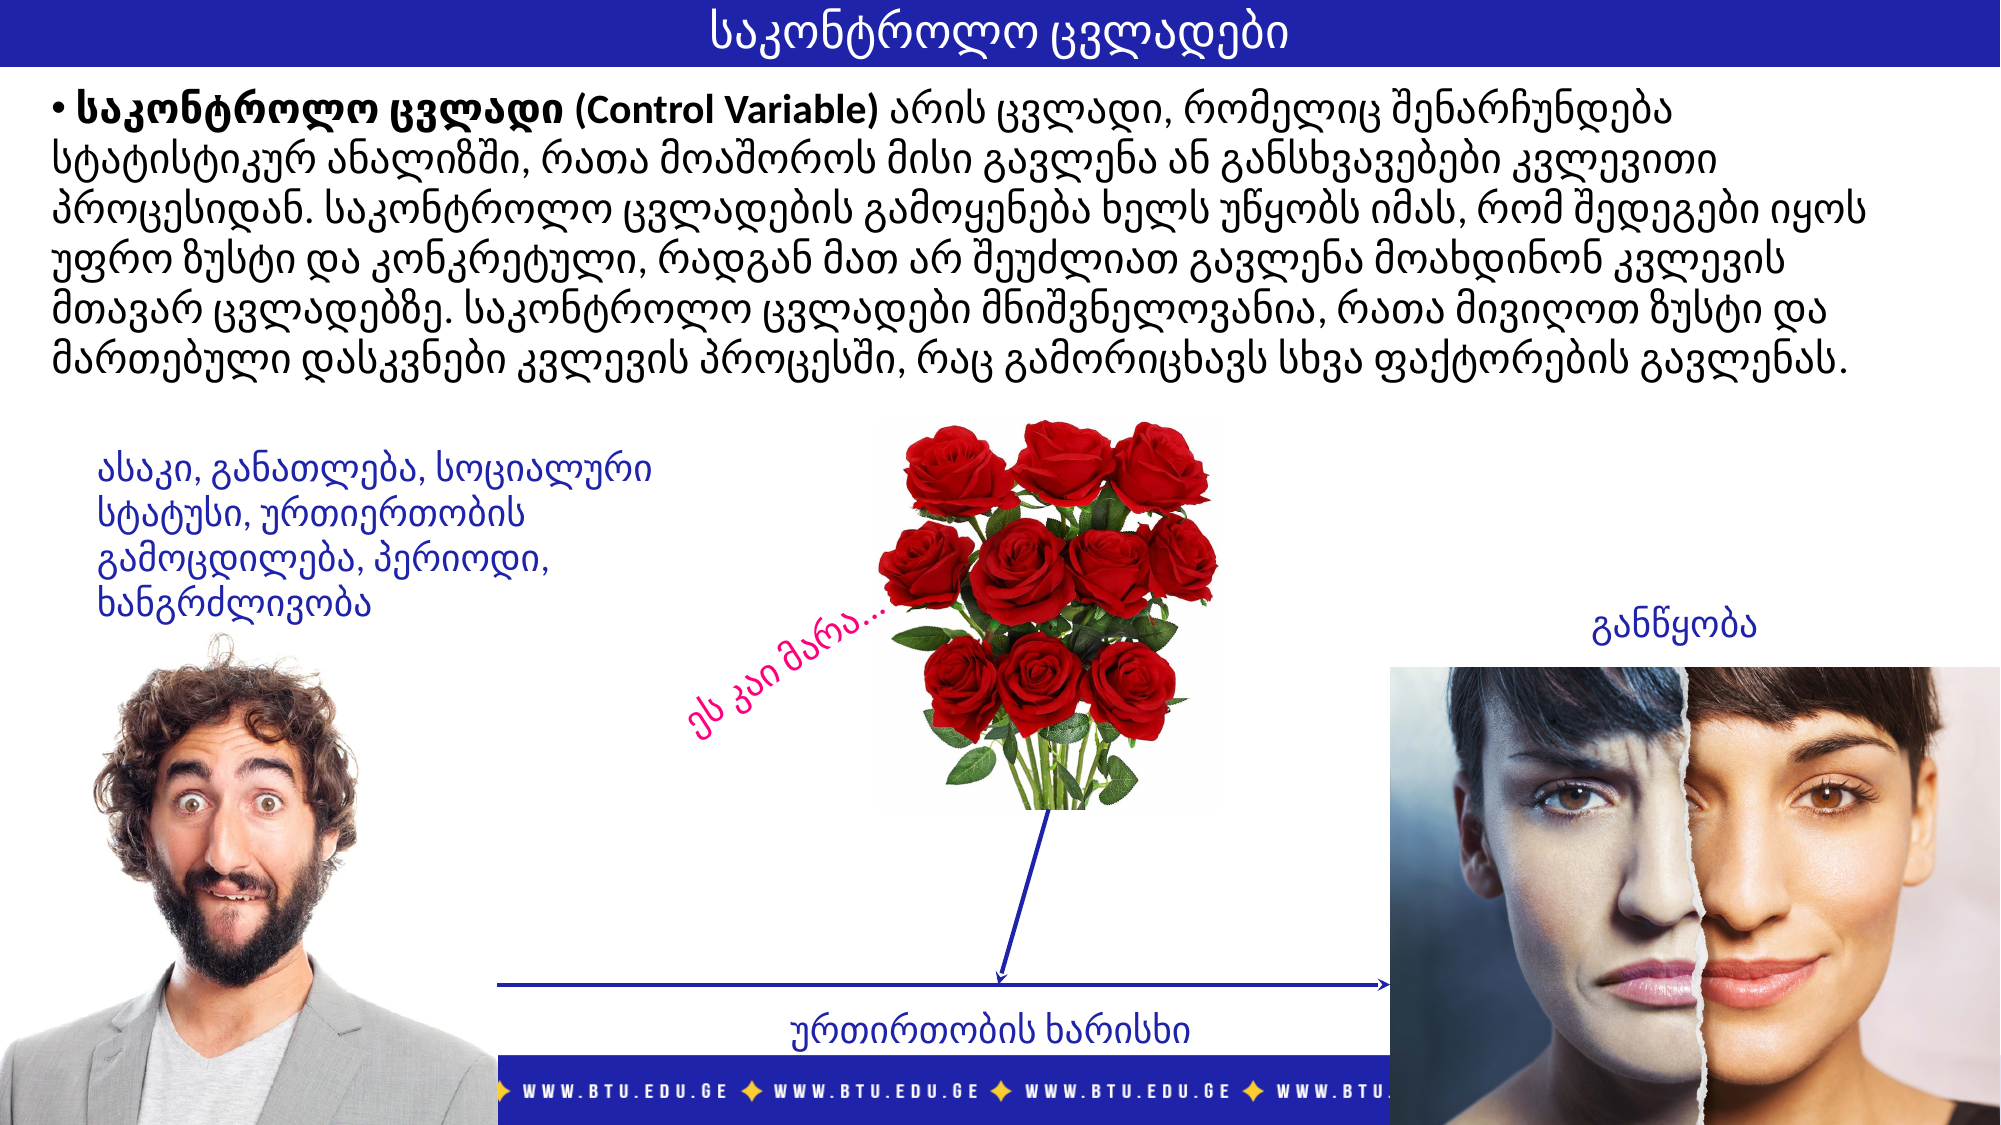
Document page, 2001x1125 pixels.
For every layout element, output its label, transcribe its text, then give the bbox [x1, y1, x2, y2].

text_box ურთირთობის ხარისხი [775, 998, 1309, 1059]
title საკონტროლო ცვლადები [0, 0, 2000, 67]
picture [0, 0, 2001, 1125]
text_box განწყობა [1576, 592, 1805, 653]
text_box ეს კაი მარა... [659, 564, 877, 757]
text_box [998, 809, 1049, 985]
text_box საკონტროლო ცვლადი (Control Variable) არის ცვლადი, რომელიც შენარჩუნდება სტატისტიკურ ანალიზში, რათა მოაშოროს მისი გავლენა ან განსხვავებები კვლევითი პროცესიდან. საკონტროლო ცვლადების გამოყენება ხელს უწყობს იმას, რომ შედეგები იყოს უფრო ზუსტი და კონკრეტული, რადგან მათ არ შეუძლიათ გავლენა მოახდინონ კვლევის მთავარ ცვლადებზე. საკონტროლო ცვლადები მნიშვნელოვანია, რათა მივიღოთ ზუსტი და მართებული დასკვნები კვლევის პროცესში, რაც გამორიცხავს სხვა ფაქტორების გავლენას. [36, 74, 1955, 390]
text_box ასაკი, განათლება, სოციალური სტატუსი, ურთიერთობის გამოცდილება, პერიოდი, ხანგრძლივობა [82, 436, 776, 632]
